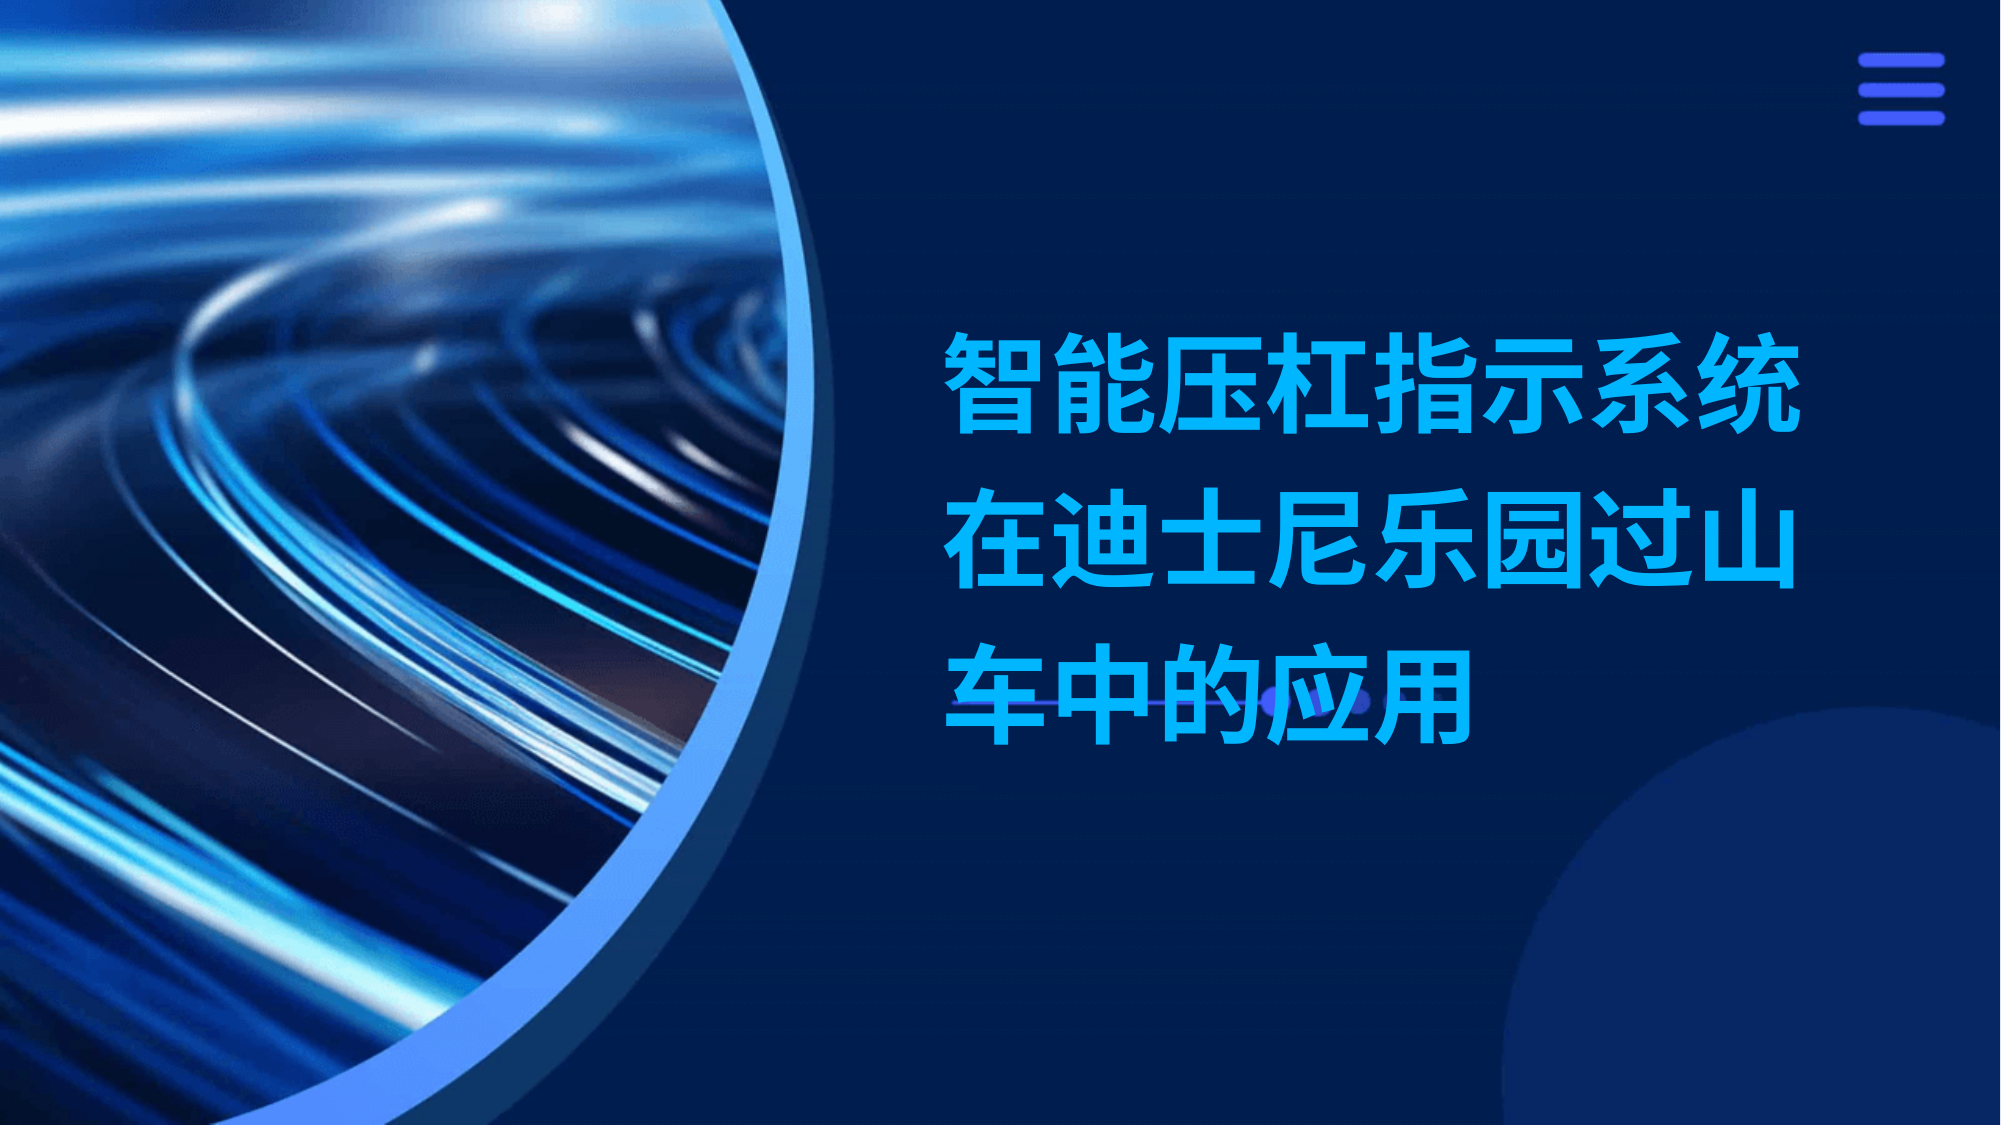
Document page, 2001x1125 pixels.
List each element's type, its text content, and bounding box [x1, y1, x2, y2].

picture [0, 0, 2001, 1125]
text_box 智能压杠指示系统在迪士尼乐园过山车中的应用 [922, 281, 1912, 767]
